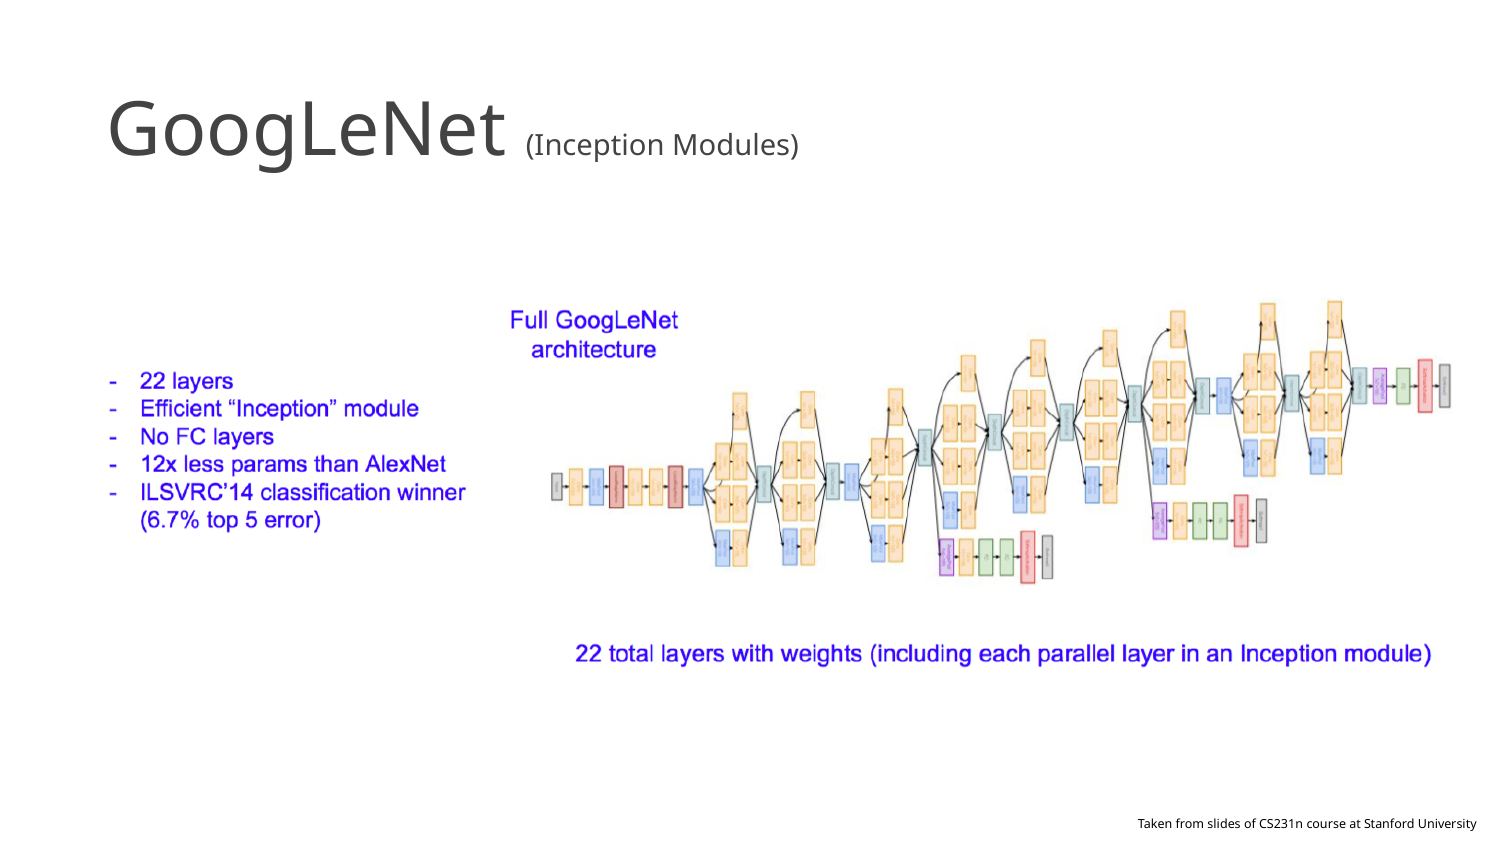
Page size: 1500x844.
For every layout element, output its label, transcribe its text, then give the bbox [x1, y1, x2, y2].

picture [488, 283, 1457, 708]
picture [66, 357, 473, 547]
text_box GoogLeNet (Inception Modules) [91, 65, 1160, 200]
text_box Taken from slides of CS231n course at Stanford University [1087, 801, 1492, 831]
